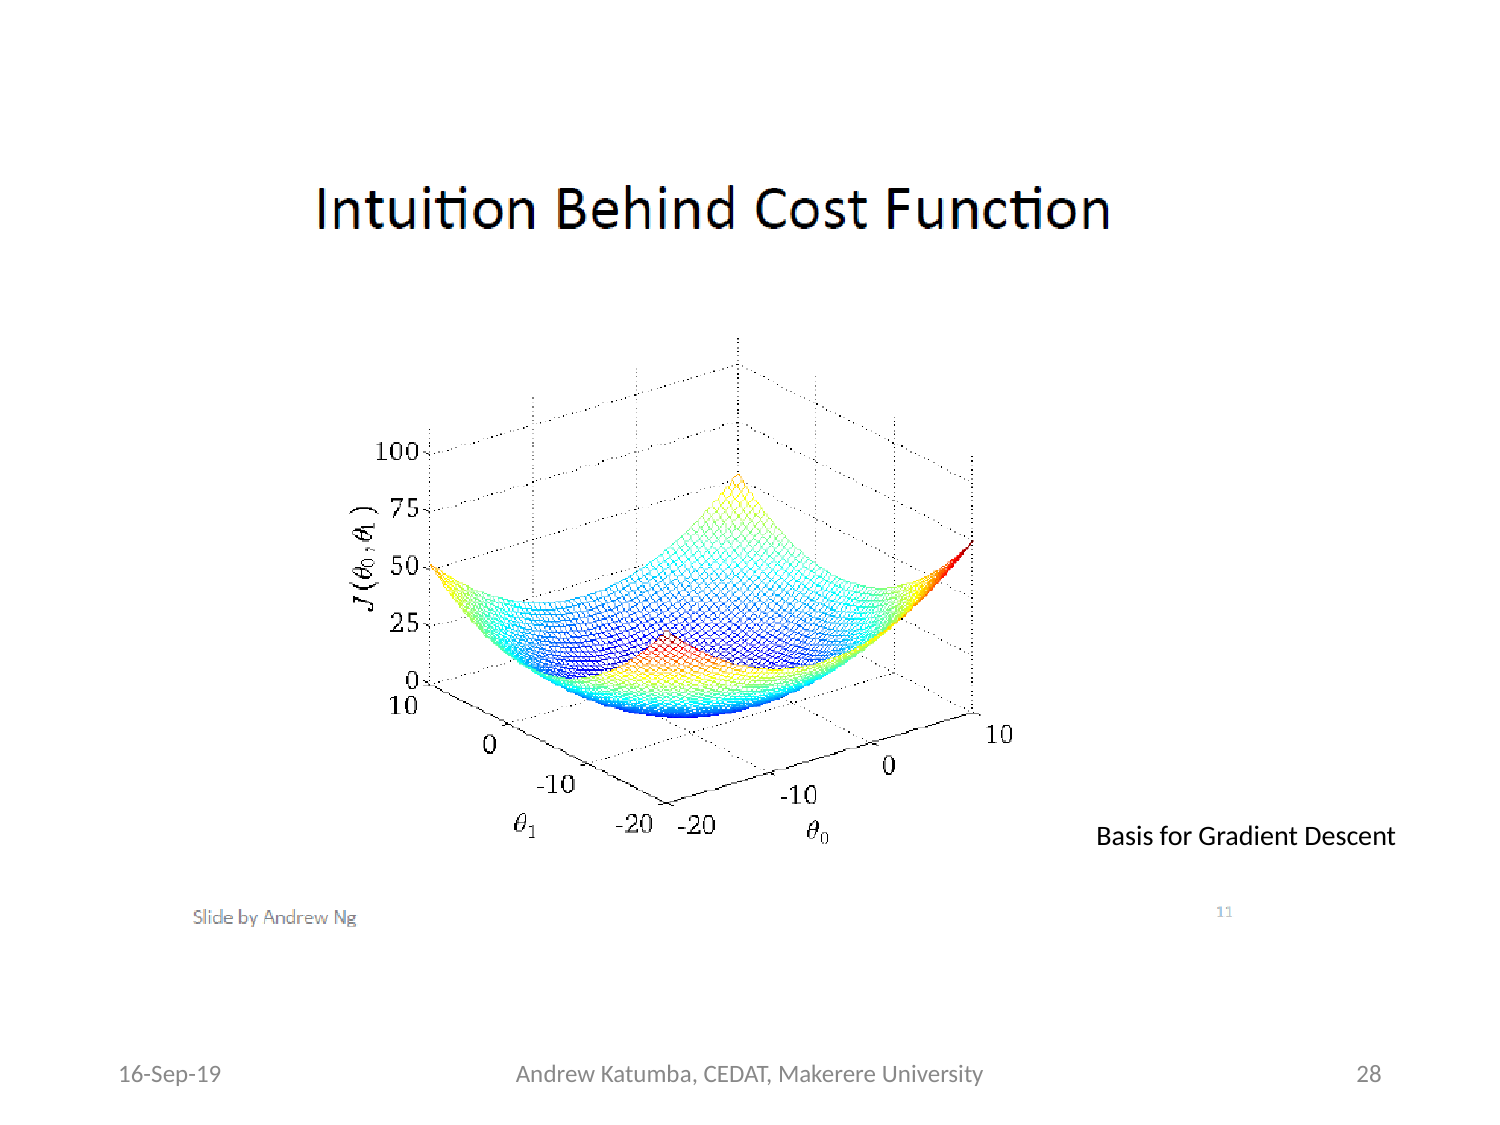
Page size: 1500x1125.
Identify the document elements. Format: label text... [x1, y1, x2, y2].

slide_number 16-Sep-19 [103, 1042, 441, 1103]
footer Andrew Katumba, CEDAT, Makerere University [496, 1042, 1004, 1103]
slide_number ‹#› [1059, 1042, 1397, 1103]
text_box Basis for Gradient Descent [1244, 809, 1416, 859]
picture [182, 140, 1240, 927]
